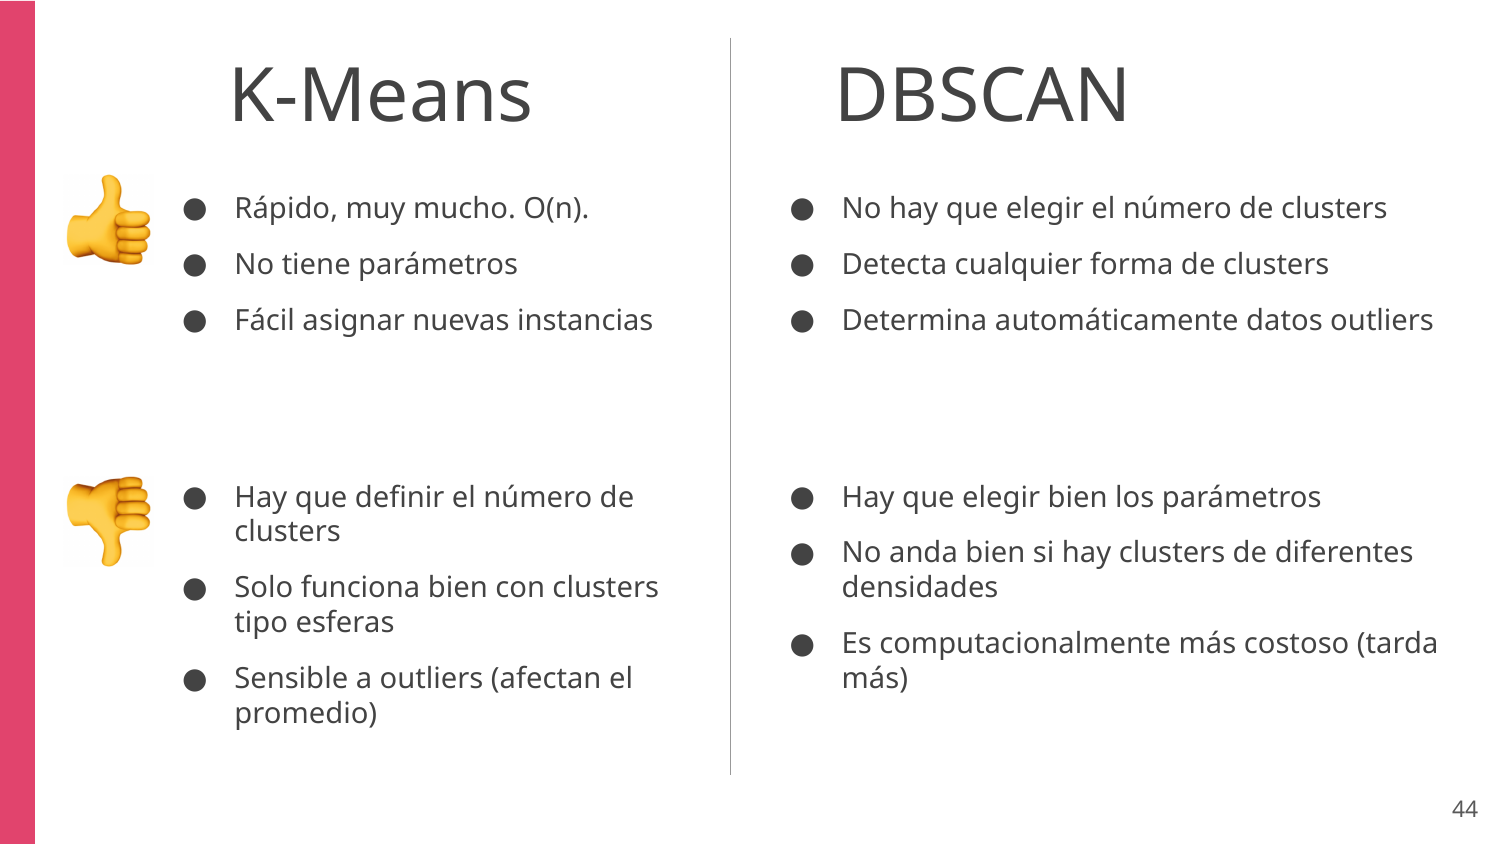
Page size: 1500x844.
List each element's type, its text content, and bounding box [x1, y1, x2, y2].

picture [63, 173, 154, 265]
text_box No hay que elegir el número de clusters Detecta cualquier forma de clusters Determina automáticamente datos outliers [751, 174, 1459, 317]
picture [63, 475, 154, 567]
text_box DBSCAN [820, 31, 1271, 162]
slide_number 44 [1403, 779, 1494, 844]
text_box Hay que elegir bien los parámetros No anda bien si hay clusters de diferentes densidades Es computacionalmente más costoso (tarda más) [751, 462, 1459, 605]
text_box Rápido, muy mucho. O(n). No tiene parámetros Fácil asignar nuevas instancias [144, 174, 697, 317]
text_box K-Means [213, 31, 665, 162]
text_box Hay que definir el número de clusters Solo funciona bien con clusters tipo esferas Sensible a outliers (afectan el promedio) [144, 462, 697, 605]
